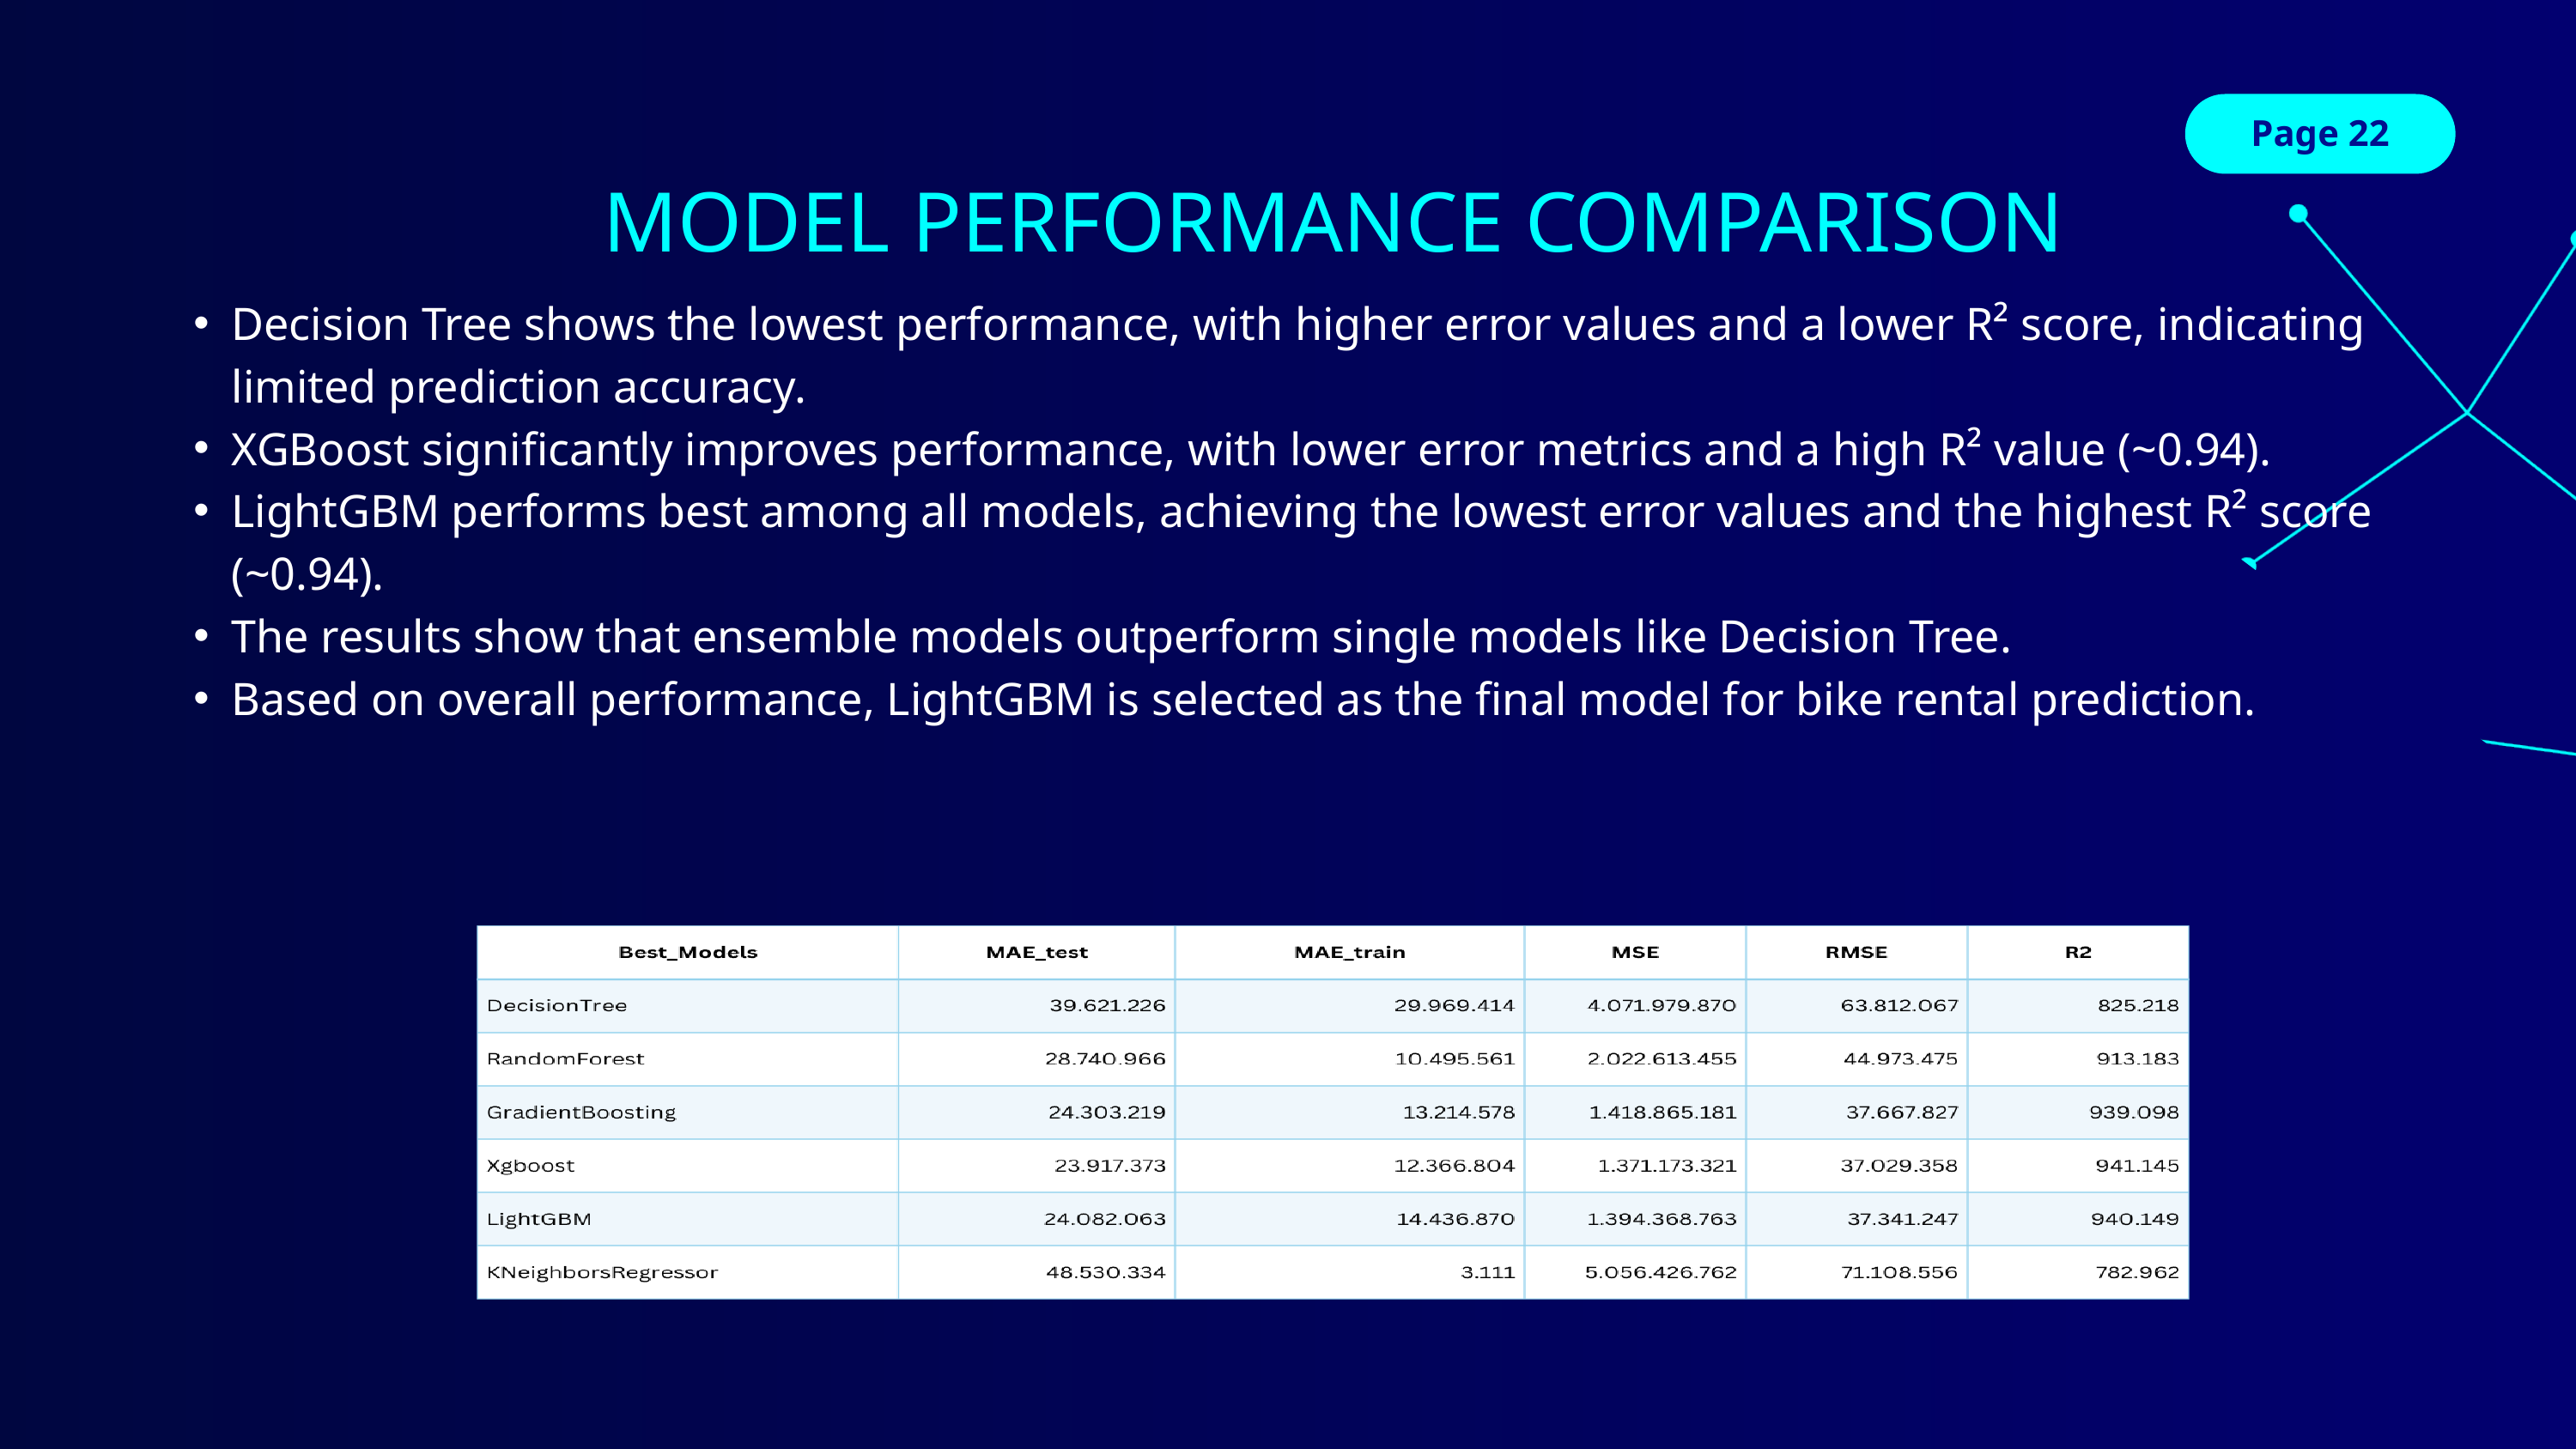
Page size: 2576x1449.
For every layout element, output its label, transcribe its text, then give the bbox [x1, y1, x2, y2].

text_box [307, 802, 2360, 1422]
text_box Decision Tree shows the lowest performance, with higher error values and a lower R² score, indicating limited prediction accuracy. XGBoost significantly improves performance, with lower error metrics and a high R² value (~0.94). LightGBM performs best among all models, achieving the lowest error values and the highest R² score (~0.94). The results show that ensemble models outperform single models like Decision Tree. Based on overall performance, LightGBM is selected as the final model for bike rental prediction. [155, 286, 2432, 724]
text_box MODEL PERFORMANCE COMPARISON [211, 191, 2243, 269]
text_box [2172, 0, 2576, 811]
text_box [2184, 94, 2456, 174]
